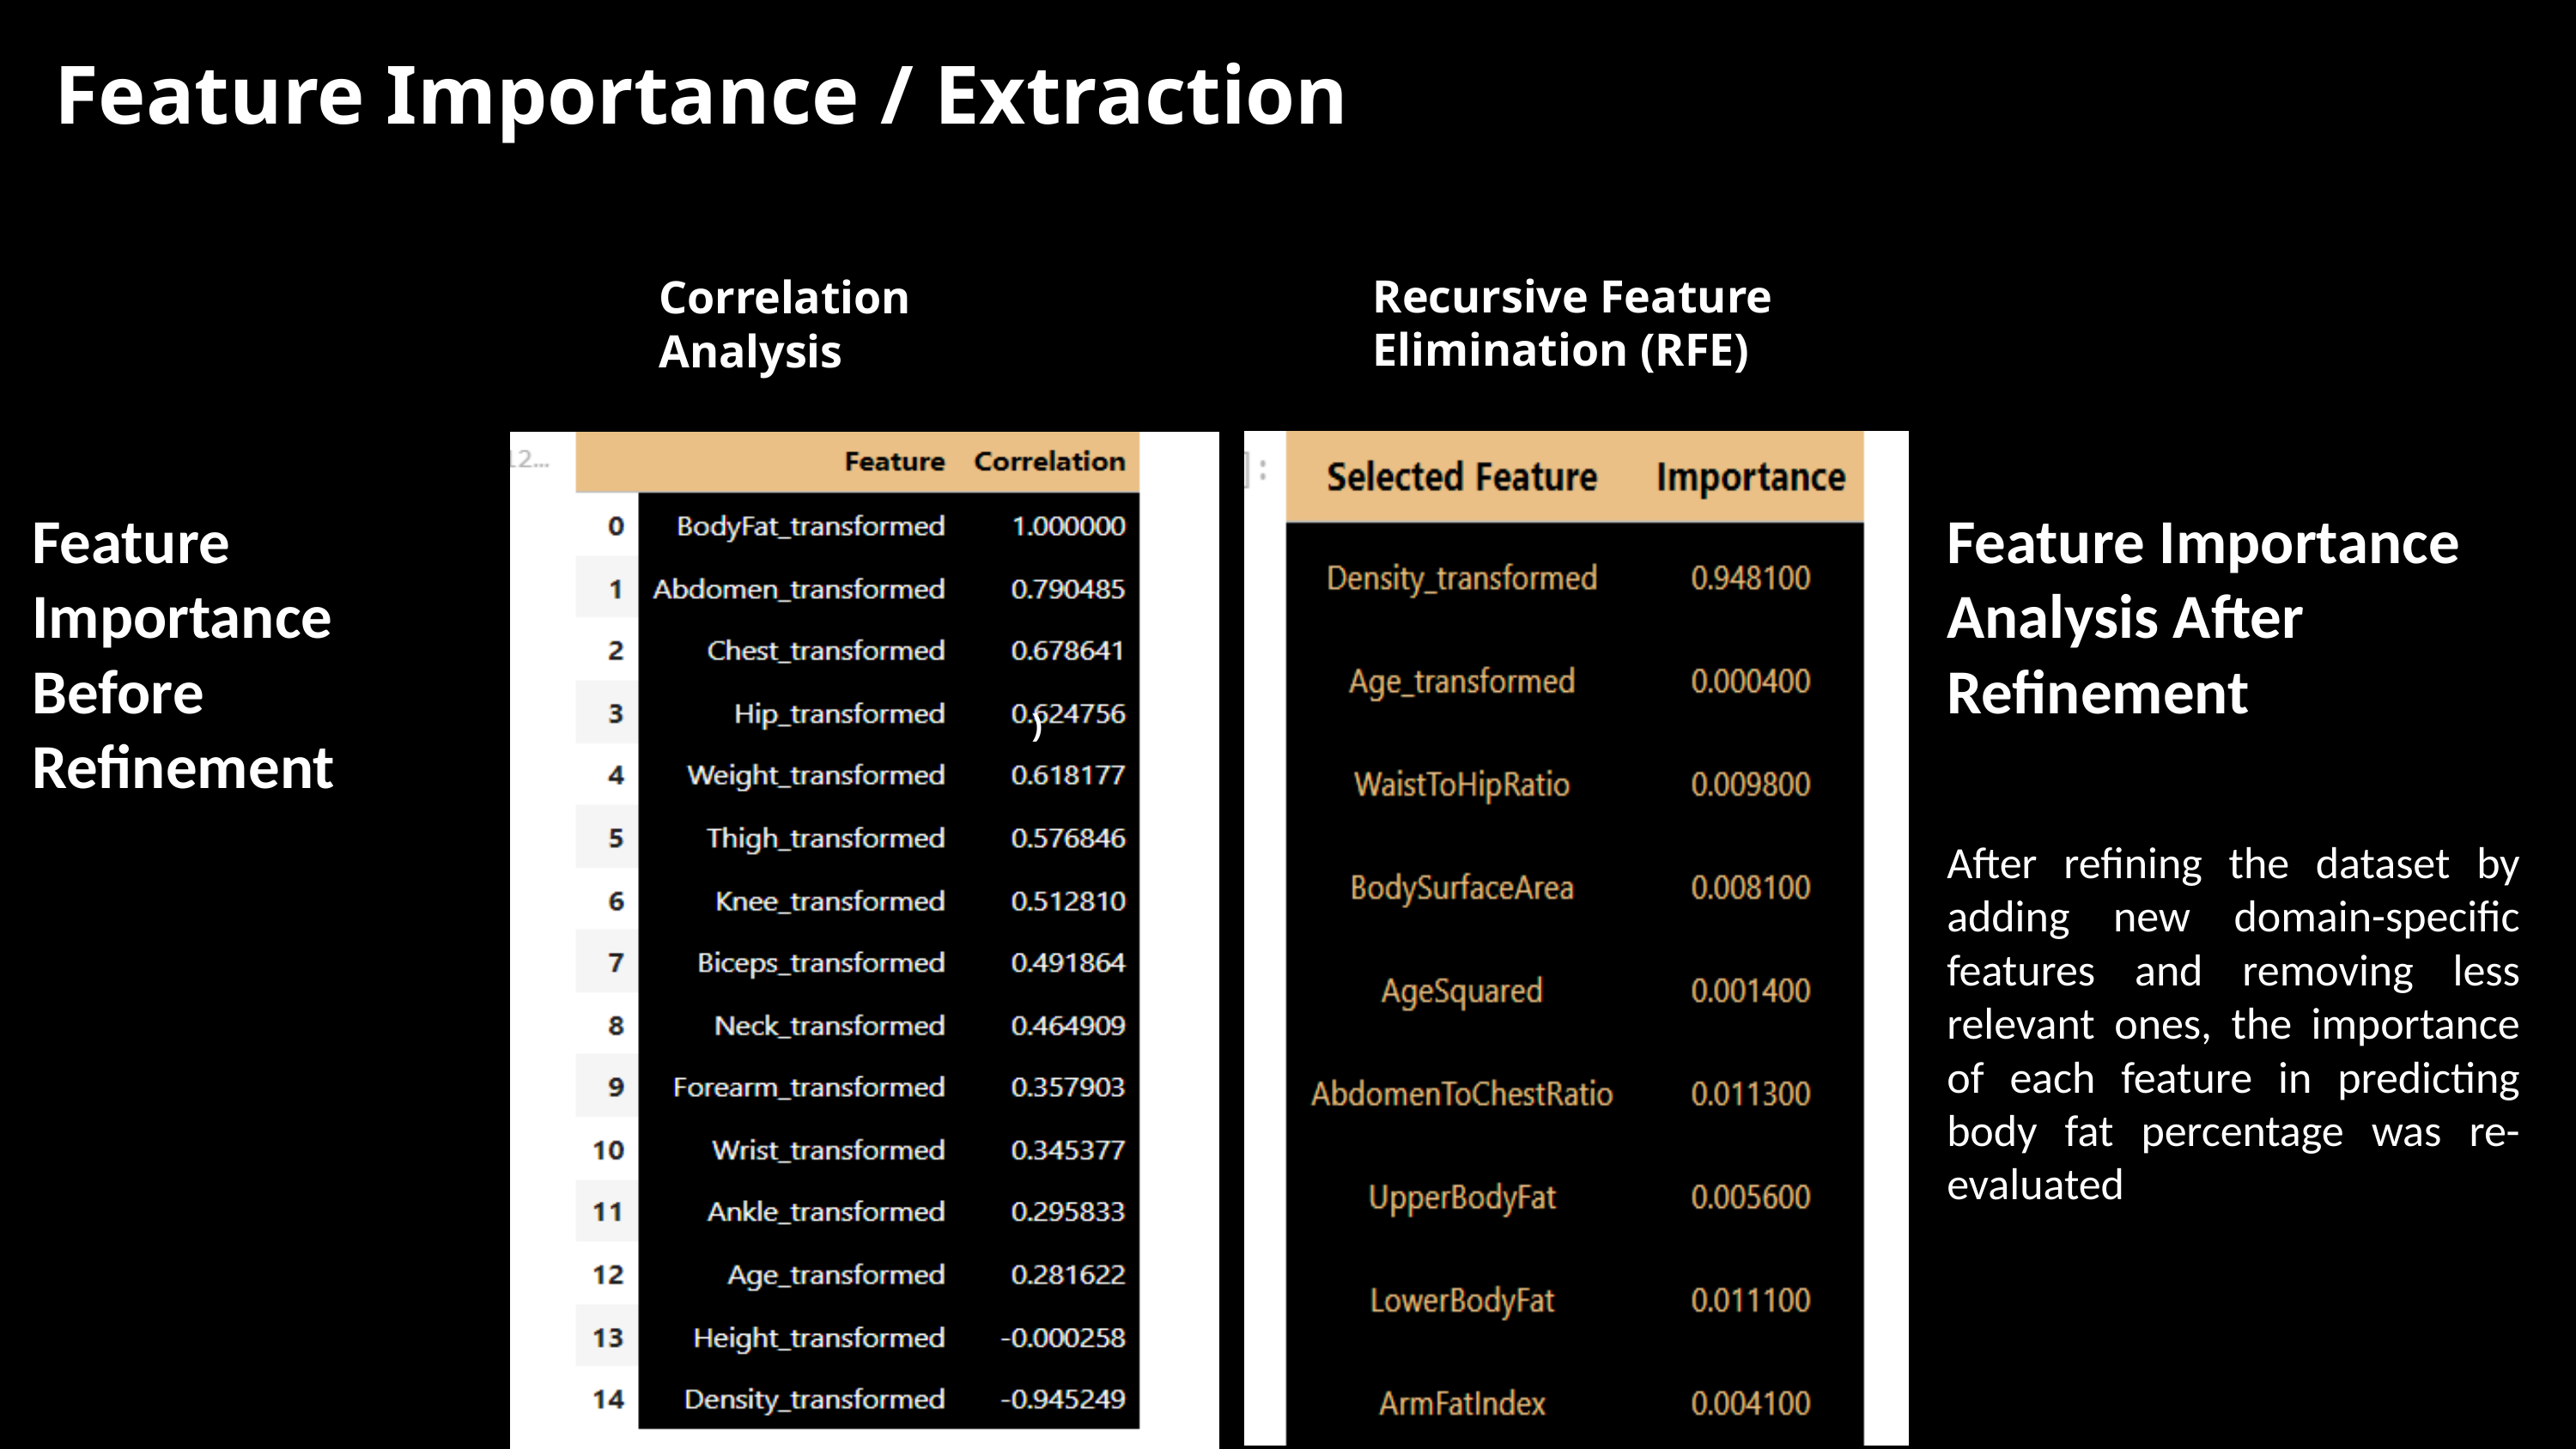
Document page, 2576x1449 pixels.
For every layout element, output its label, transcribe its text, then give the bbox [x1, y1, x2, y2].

picture [1244, 431, 1909, 1446]
text_box Feature Importance Before Refinement [19, 494, 451, 885]
text_box Correlation Analysis [646, 263, 1018, 383]
text_box Recursive Feature Elimination (RFE) [1360, 261, 1793, 382]
text_box Feature Importance Analysis After Refinement After refining the dataset by adding new domain-specific features and removing less relevant ones, the importance of each feature in predicting body fat percentage was re-evaluated [1934, 494, 2533, 1216]
picture [510, 432, 1220, 1449]
text_box Feature Importance / Extraction [41, 37, 1362, 147]
